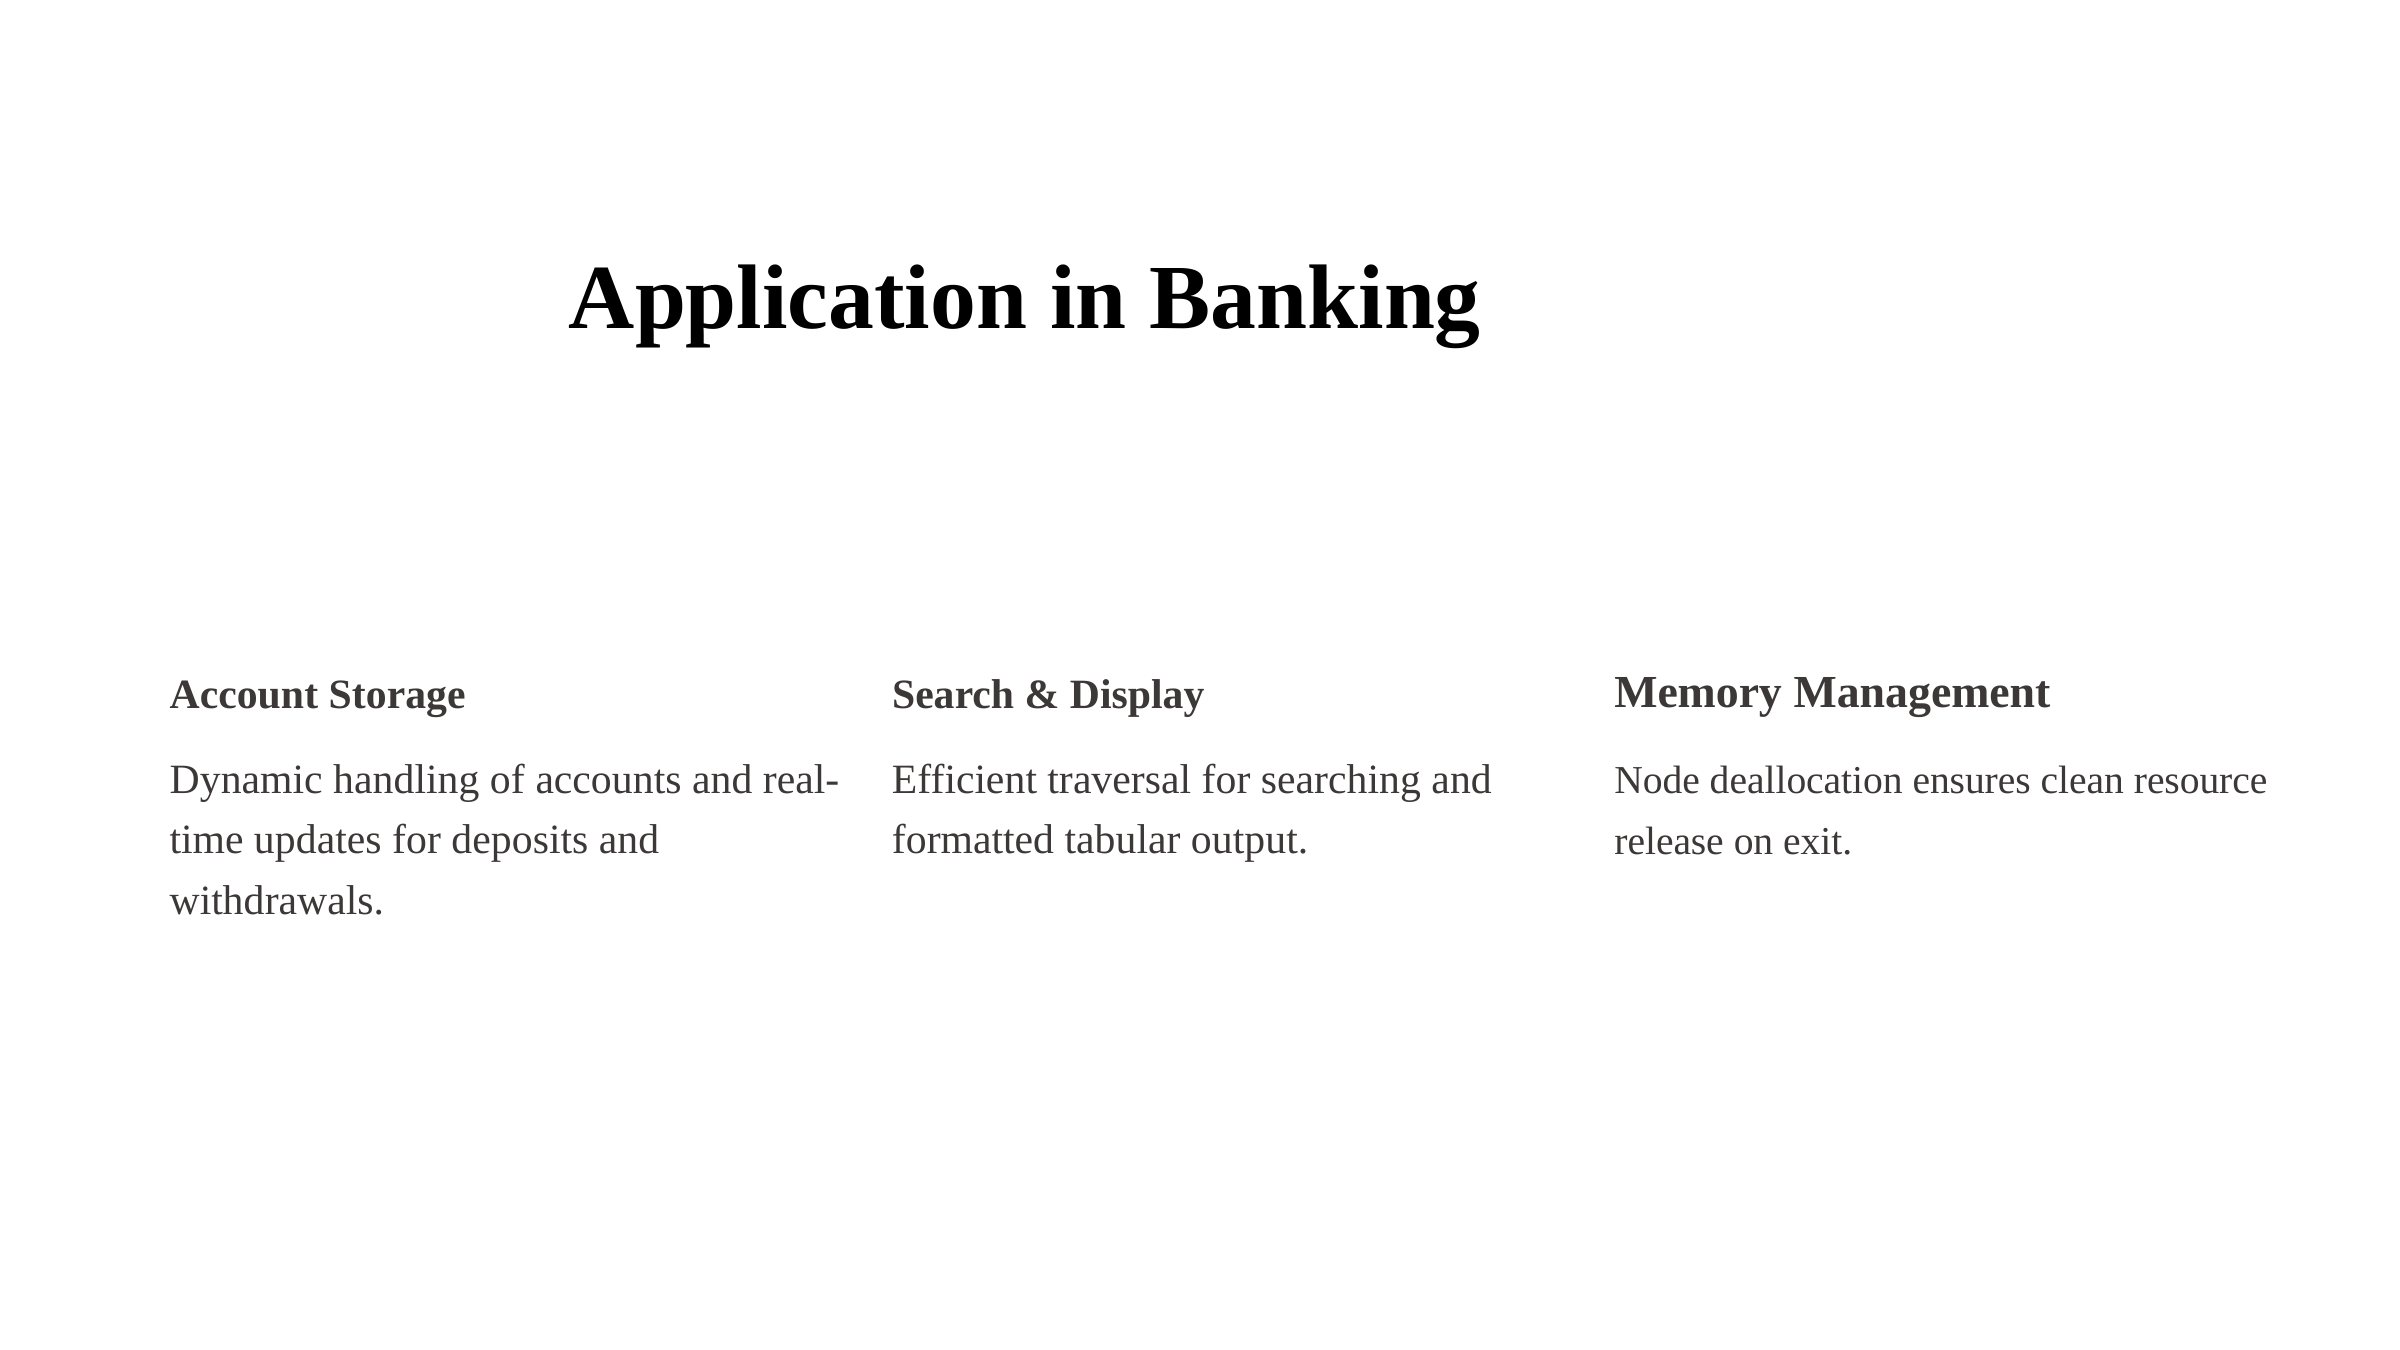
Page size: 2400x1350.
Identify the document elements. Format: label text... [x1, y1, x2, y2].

text_box Account Storage [169, 659, 630, 717]
text_box Search & Display [892, 659, 1353, 717]
text_box Application in Banking [569, 232, 1675, 348]
text_box Dynamic handling of accounts and real-time updates for deposits and withdrawals. [169, 741, 842, 924]
text_box Efficient traversal for searching and formatted tabular output. [891, 741, 1564, 863]
text_box Memory Management [1614, 659, 2150, 717]
text_box Node deallocation ensures clean resource release on exit. [1614, 741, 2287, 863]
